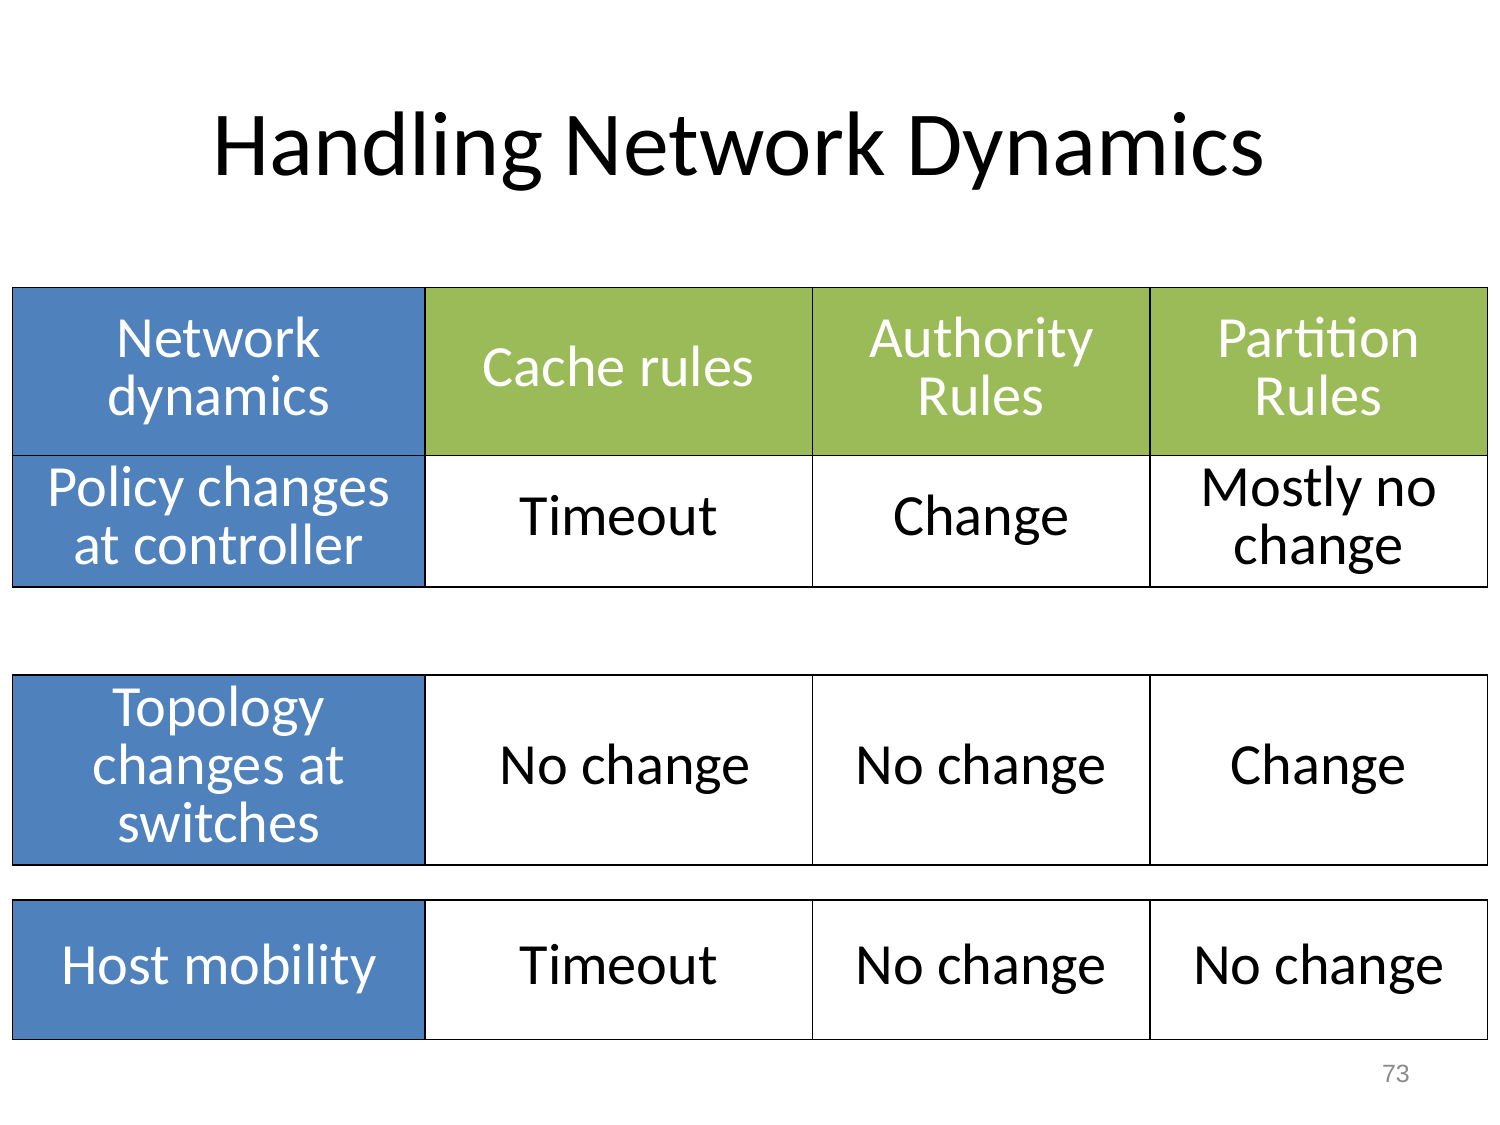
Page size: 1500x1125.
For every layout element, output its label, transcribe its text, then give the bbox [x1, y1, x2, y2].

table_header Authority Rules [813, 288, 1149, 455]
title Handling Network Dynamics [75, 45, 1425, 233]
slide_number 73 [1074, 1042, 1425, 1103]
table_header Partition Rules [1151, 288, 1487, 455]
table_header No change [813, 901, 1149, 1039]
table_header No change [813, 676, 1149, 864]
table_header Change [813, 456, 1149, 586]
table_header Timeout [426, 901, 812, 1039]
table_header Mostly no change [1151, 456, 1487, 586]
table_header Policy changes at controller [13, 456, 424, 586]
table_header Change [1151, 676, 1487, 864]
table_header No change [426, 676, 812, 864]
table_header Timeout [426, 456, 812, 586]
table_header Topology changes at switches [13, 676, 424, 864]
table_header No change [1151, 901, 1487, 1039]
table_header Host mobility [13, 901, 424, 1039]
table_header Network dynamics [13, 288, 424, 455]
table_header Cache rules [426, 288, 812, 455]
